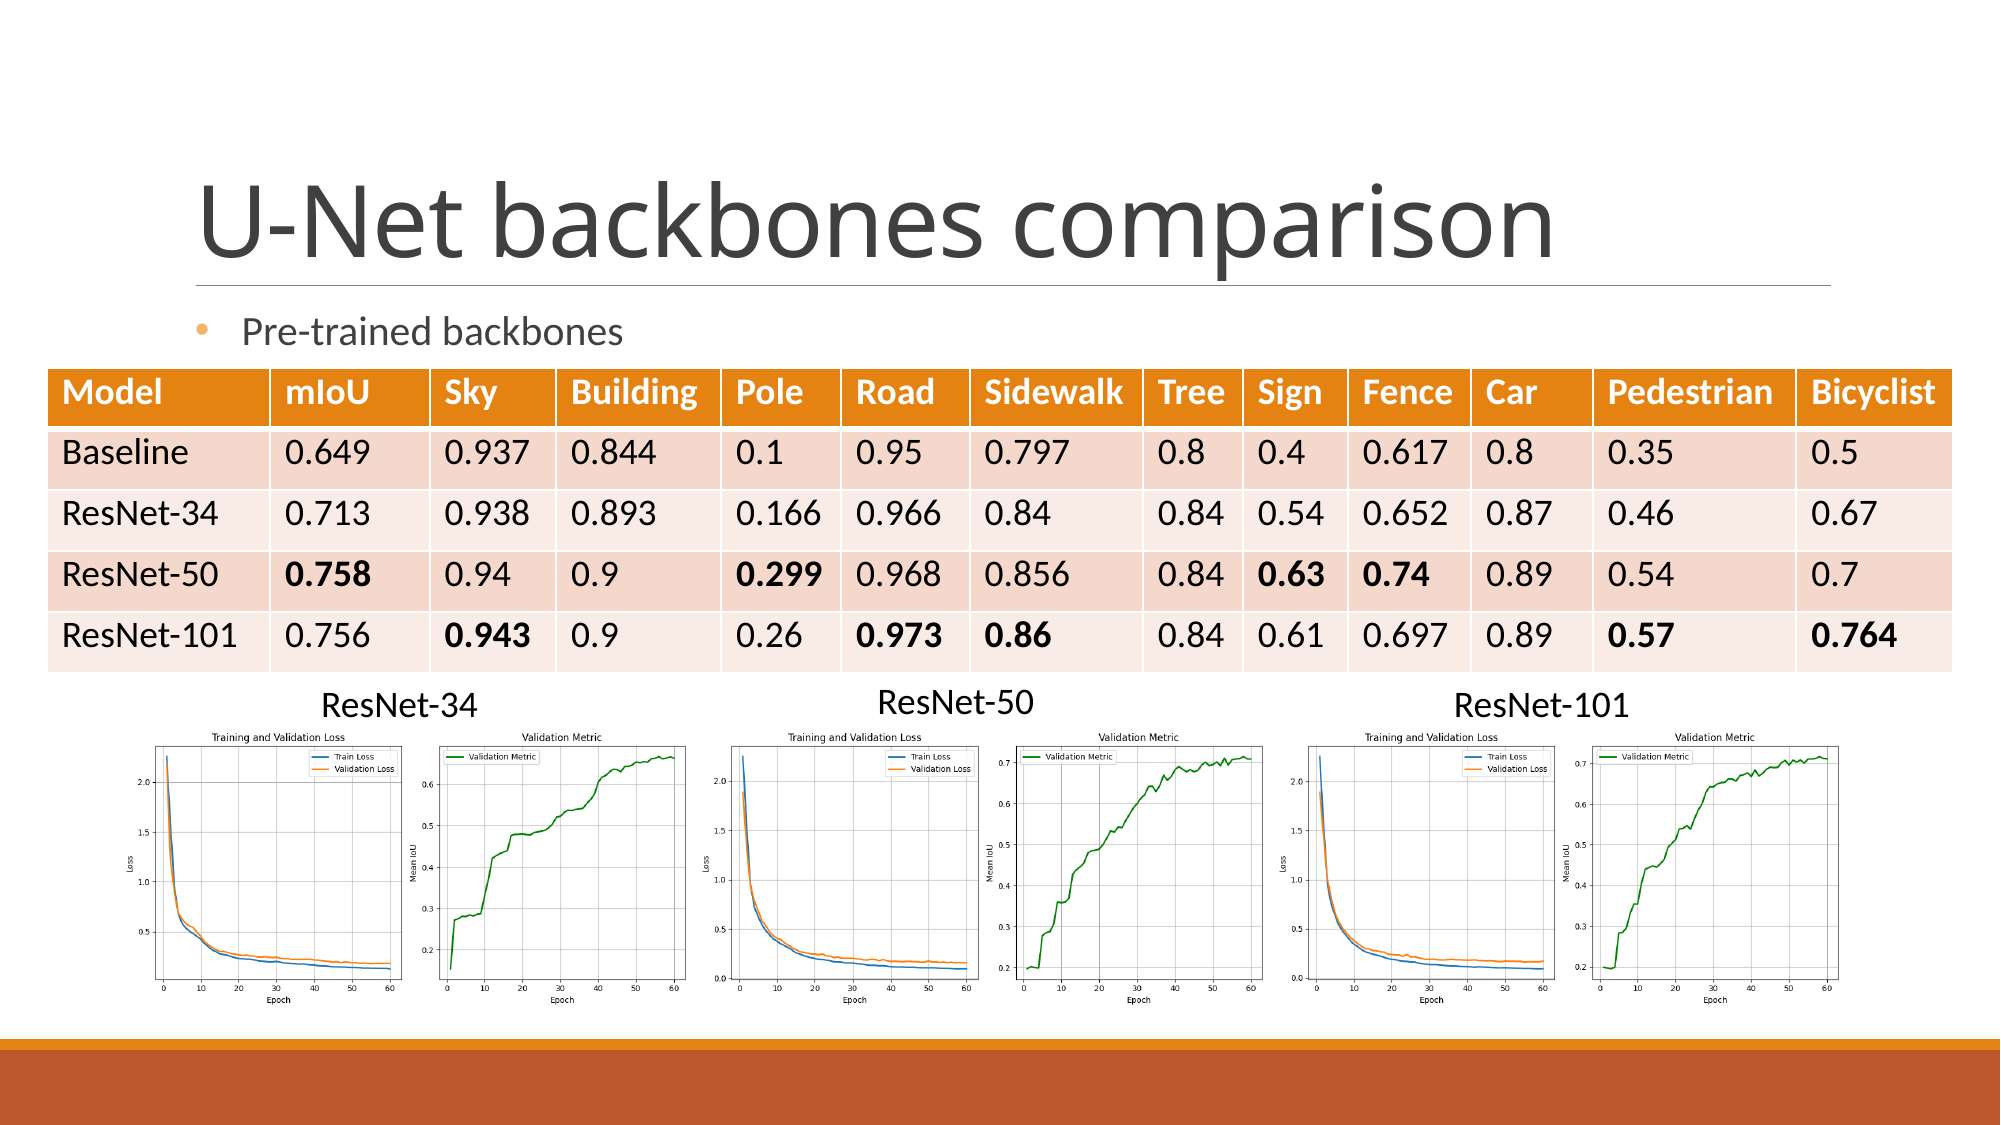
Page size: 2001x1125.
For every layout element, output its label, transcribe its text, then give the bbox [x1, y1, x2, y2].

table_cell 0.652 [1349, 491, 1470, 550]
table_cell 0.84 [1144, 491, 1242, 550]
table_cell 0.713 [271, 491, 429, 550]
table_cell 0.973 [842, 613, 969, 672]
table_cell 0.86 [971, 613, 1142, 672]
table_cell 0.35 [1594, 432, 1795, 489]
table_header Building [557, 369, 720, 426]
table_header Sign [1244, 369, 1347, 426]
picture [119, 727, 691, 1011]
table_header mIoU [271, 369, 429, 426]
table_cell 0.84 [1144, 613, 1242, 672]
table_header Pedestrian [1594, 369, 1795, 426]
table_cell 0.764 [1797, 613, 1952, 672]
table_cell 0.54 [1244, 491, 1347, 550]
table_cell 0.94 [431, 552, 555, 611]
picture [696, 727, 1267, 1011]
table_cell 0.46 [1594, 491, 1795, 550]
table_cell 0.937 [431, 432, 555, 489]
table_cell 0.9 [557, 613, 720, 672]
table_cell 0.1 [722, 432, 840, 489]
text_box ResNet-101 [1439, 672, 1677, 724]
table_cell 0.89 [1472, 613, 1592, 672]
table_header Pole [722, 369, 840, 426]
table_header Car [1472, 369, 1592, 426]
table_cell 0.84 [1144, 552, 1242, 611]
table_cell 0.968 [842, 552, 969, 611]
table_cell Baseline [48, 432, 269, 489]
table_cell ResNet-101 [48, 613, 269, 672]
table_header Fence [1349, 369, 1470, 426]
table_cell 0.89 [1472, 552, 1592, 611]
table_header Bicyclist [1797, 369, 1952, 426]
table_cell 0.57 [1594, 613, 1795, 672]
table_cell 0.938 [431, 491, 555, 550]
table_cell 0.26 [722, 613, 840, 672]
table_cell 0.649 [271, 432, 429, 489]
table_cell 0.67 [1797, 491, 1952, 550]
table_cell 0.943 [431, 613, 555, 672]
table_cell 0.844 [557, 432, 720, 489]
table_cell 0.8 [1144, 432, 1242, 489]
table_header Tree [1144, 369, 1242, 426]
table_cell 0.893 [557, 491, 720, 550]
table_cell 0.4 [1244, 432, 1347, 489]
table_cell 0.617 [1349, 432, 1470, 489]
table_cell 0.166 [722, 491, 840, 550]
table_header Road [842, 369, 969, 426]
table_header Sidewalk [971, 369, 1142, 426]
table_cell 0.5 [1797, 432, 1952, 489]
text_box ResNet-50 [862, 670, 1101, 724]
table_cell 0.756 [271, 613, 429, 672]
table_cell ResNet-34 [48, 491, 269, 550]
table_cell 0.299 [722, 552, 840, 611]
table_cell 0.9 [557, 552, 720, 611]
table_cell 0.797 [971, 432, 1142, 489]
table_cell 0.54 [1594, 552, 1795, 611]
table_cell 0.74 [1349, 552, 1470, 611]
table_cell 0.697 [1349, 613, 1470, 672]
table_cell 0.63 [1244, 552, 1347, 611]
table_cell 0.87 [1472, 491, 1592, 550]
table_cell 0.61 [1244, 613, 1347, 672]
title U-Net backbones comparison [180, 47, 1830, 285]
table_cell 0.84 [971, 491, 1142, 550]
table_cell 0.7 [1797, 552, 1952, 611]
table_cell 0.966 [842, 491, 969, 550]
table_cell 0.95 [842, 432, 969, 489]
table_cell 0.856 [971, 552, 1142, 611]
text_box Pre-trained backbones [179, 296, 1355, 362]
table_header Sky [431, 369, 555, 426]
table_header Model [48, 369, 269, 426]
table_cell ResNet-50 [48, 552, 269, 611]
table_cell 0.8 [1472, 432, 1592, 489]
text_box ResNet-34 [306, 672, 545, 724]
table_cell 0.758 [271, 552, 429, 611]
picture [1272, 727, 1844, 1011]
